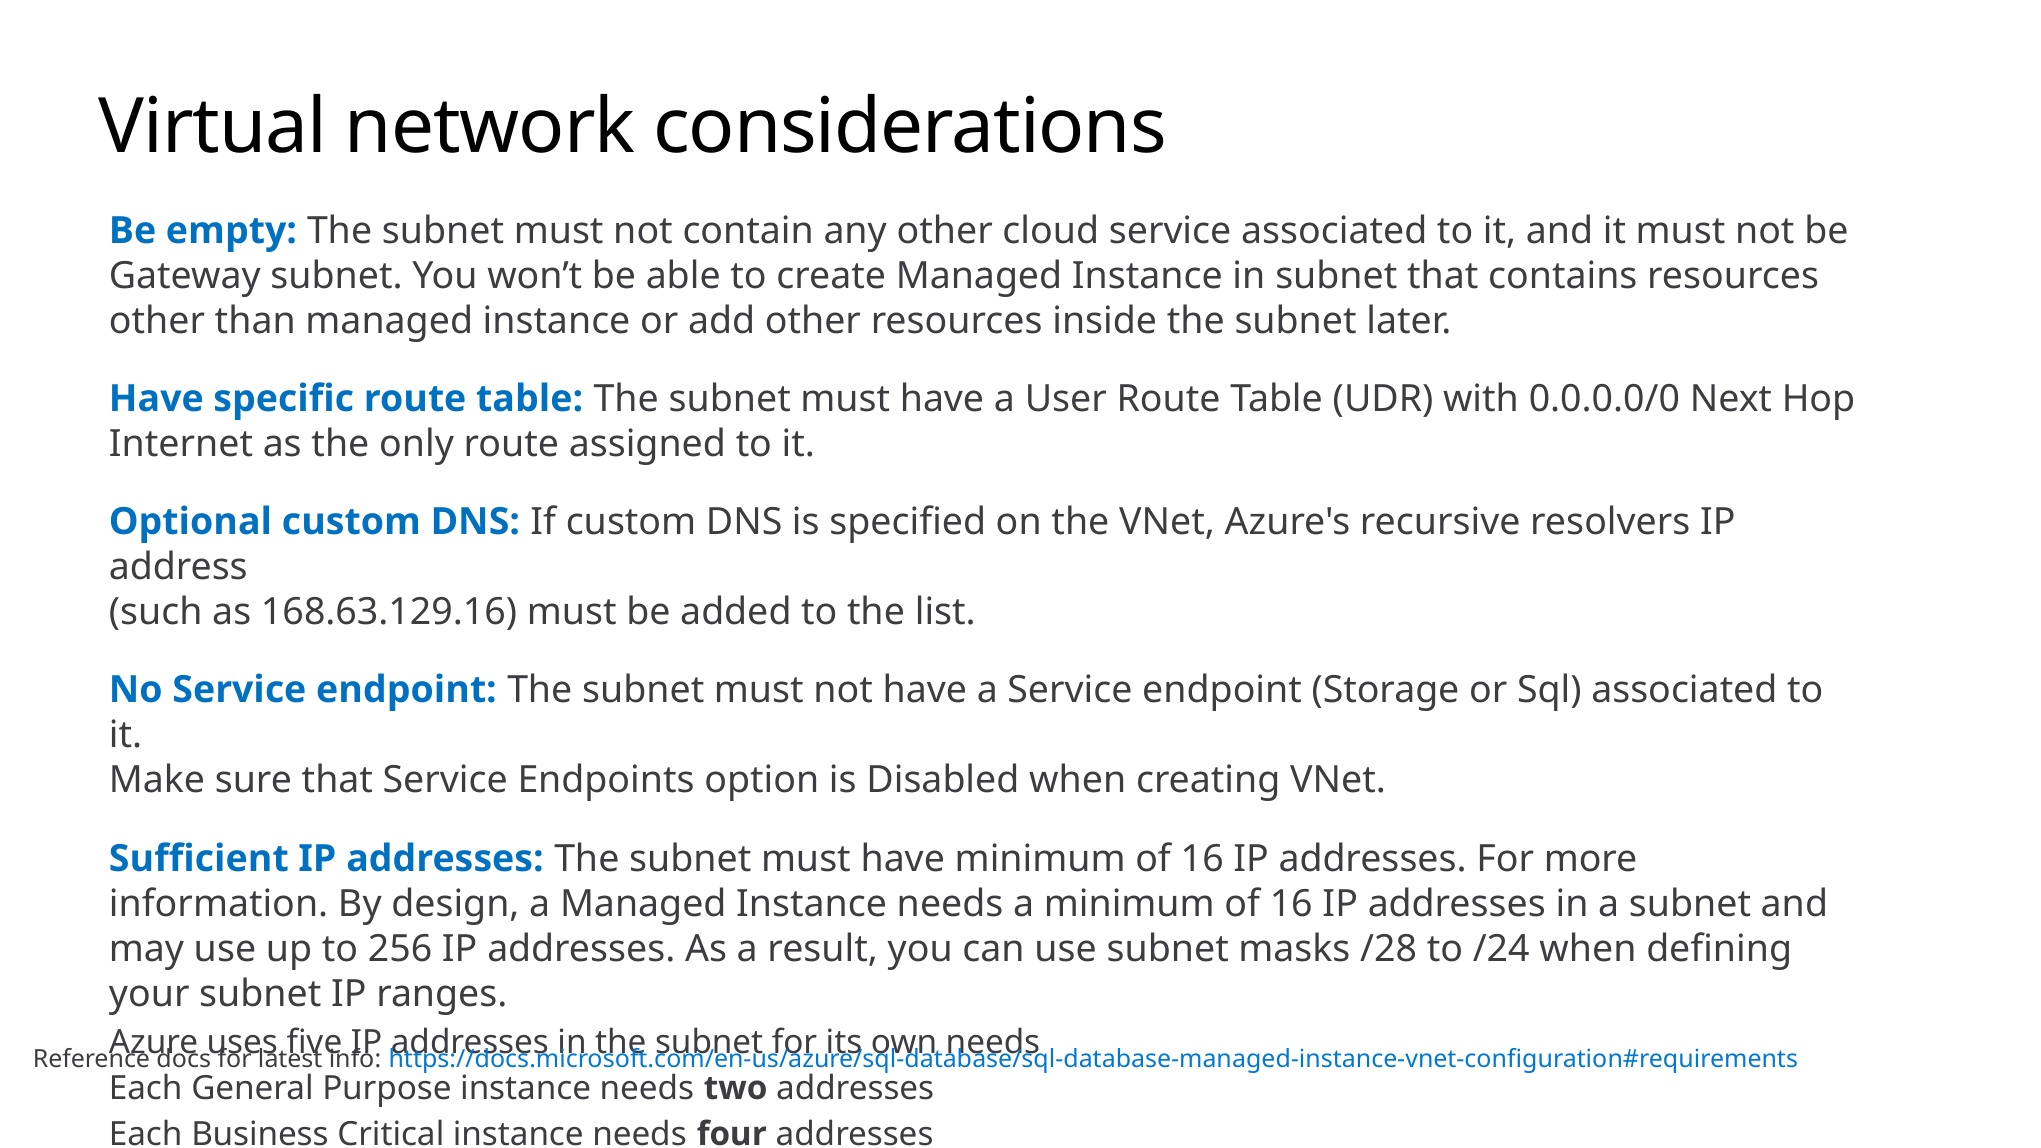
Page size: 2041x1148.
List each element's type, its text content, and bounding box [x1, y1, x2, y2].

text_box Reference docs for latest info: https://docs.microsoft.com/en-us/azure/sql-database/sql-database-managed-instance-vnet-configuration#requirements [2, 1028, 1831, 1090]
title Virtual network considerations [98, 76, 1943, 170]
text_box Be empty: The subnet must not contain any other cloud service associated to it, and it must not be Gateway subnet. You won’t be able to create Managed Instance in subnet that contains resources other than managed instance or add other resources inside the subnet later. Have specific route table: The subnet must have a User Route Table (UDR) with 0.0.0.0/0 Next Hop Internet as the only route assigned to it. Optional custom DNS: If custom DNS is specified on the VNet, Azure's recursive resolvers IP address (such as 168.63.129.16) must be added to the list. No Service endpoint: The subnet must not have a Service endpoint (Storage or Sql) associated to it. Make sure that Service Endpoints option is Disabled when creating VNet. Sufficient IP addresses: The subnet must have minimum of 16 IP addresses. For more information. By design, a Managed Instance needs a minimum of 16 IP addresses in a subnet and may use up to 256 IP addresses. As a result, you can use subnet masks /28 to /24 when defining your subnet IP ranges. Azure uses five IP addresses in the subnet for its own needs Each General Purpose instance needs two addresses Each Business Critical instance needs four addresses [94, 198, 1882, 1148]
